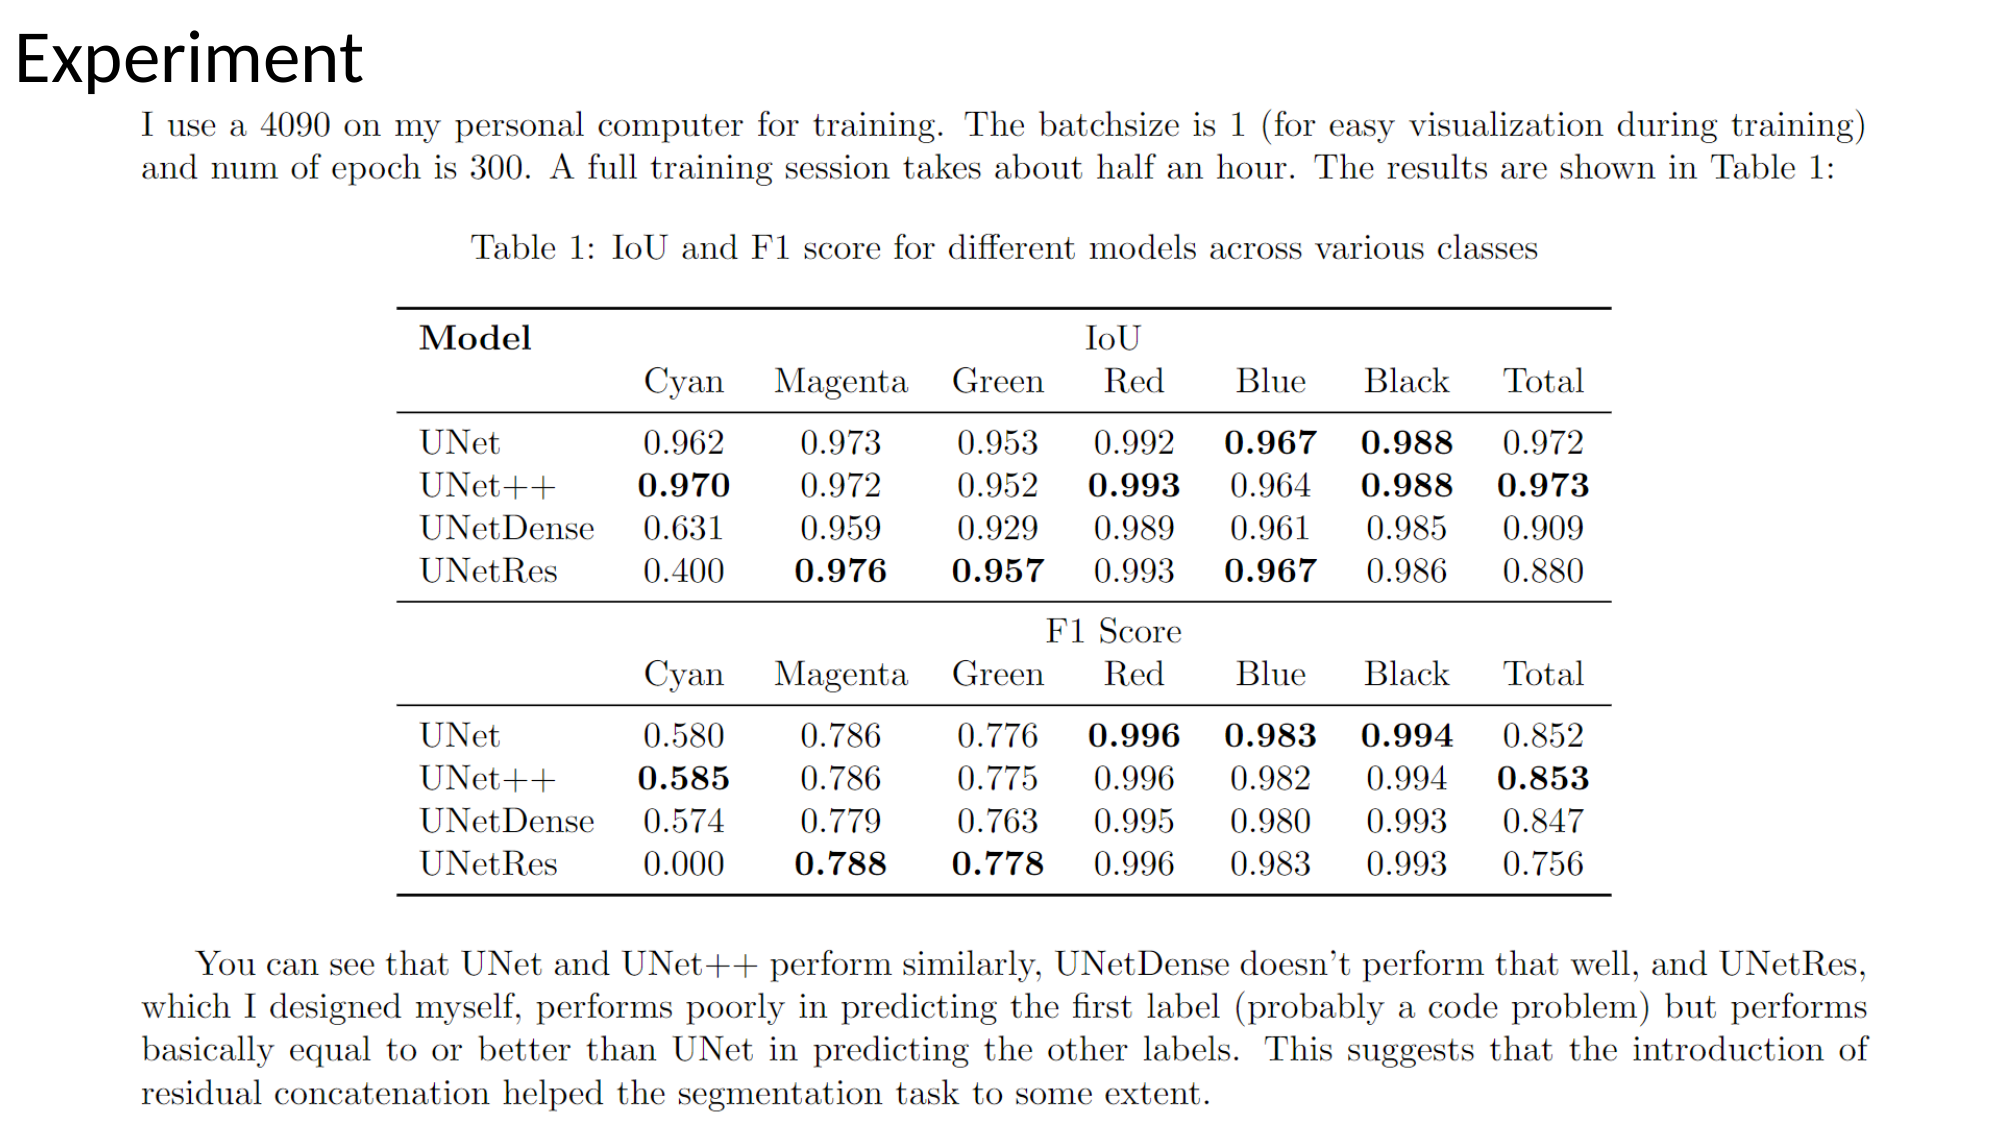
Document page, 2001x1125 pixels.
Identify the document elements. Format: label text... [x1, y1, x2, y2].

text_box Experiment [0, 0, 1036, 105]
picture [115, 91, 1885, 1124]
